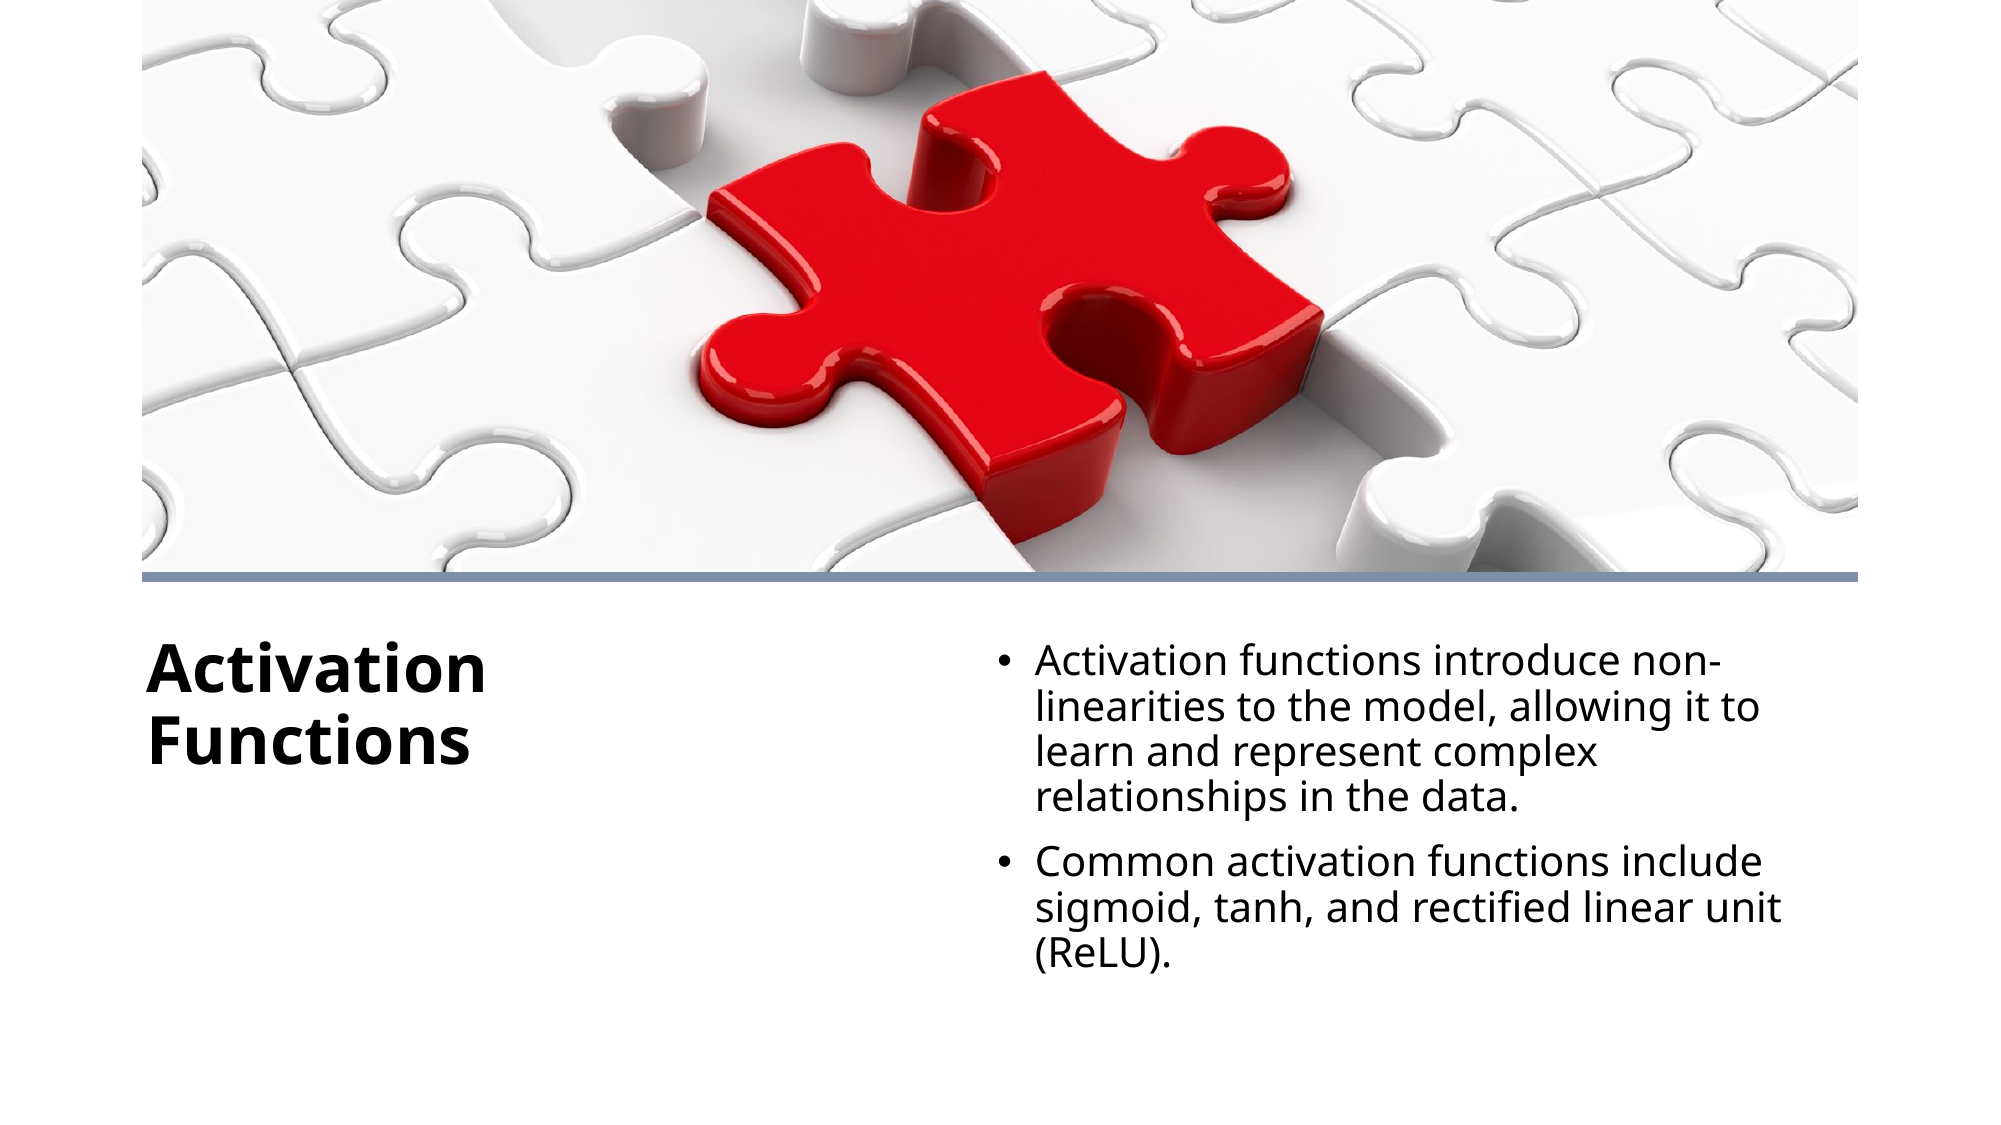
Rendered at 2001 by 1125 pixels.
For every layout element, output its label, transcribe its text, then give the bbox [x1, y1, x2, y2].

list Activation functions introduce non-linearities to the model, allowing it to learn and represent complex relationships in the data. Common activation functions include sigmoid, tanh, and rectified linear unit (ReLU). [982, 632, 1863, 1024]
picture [142, 0, 1858, 576]
title Activation Functions [131, 627, 826, 997]
